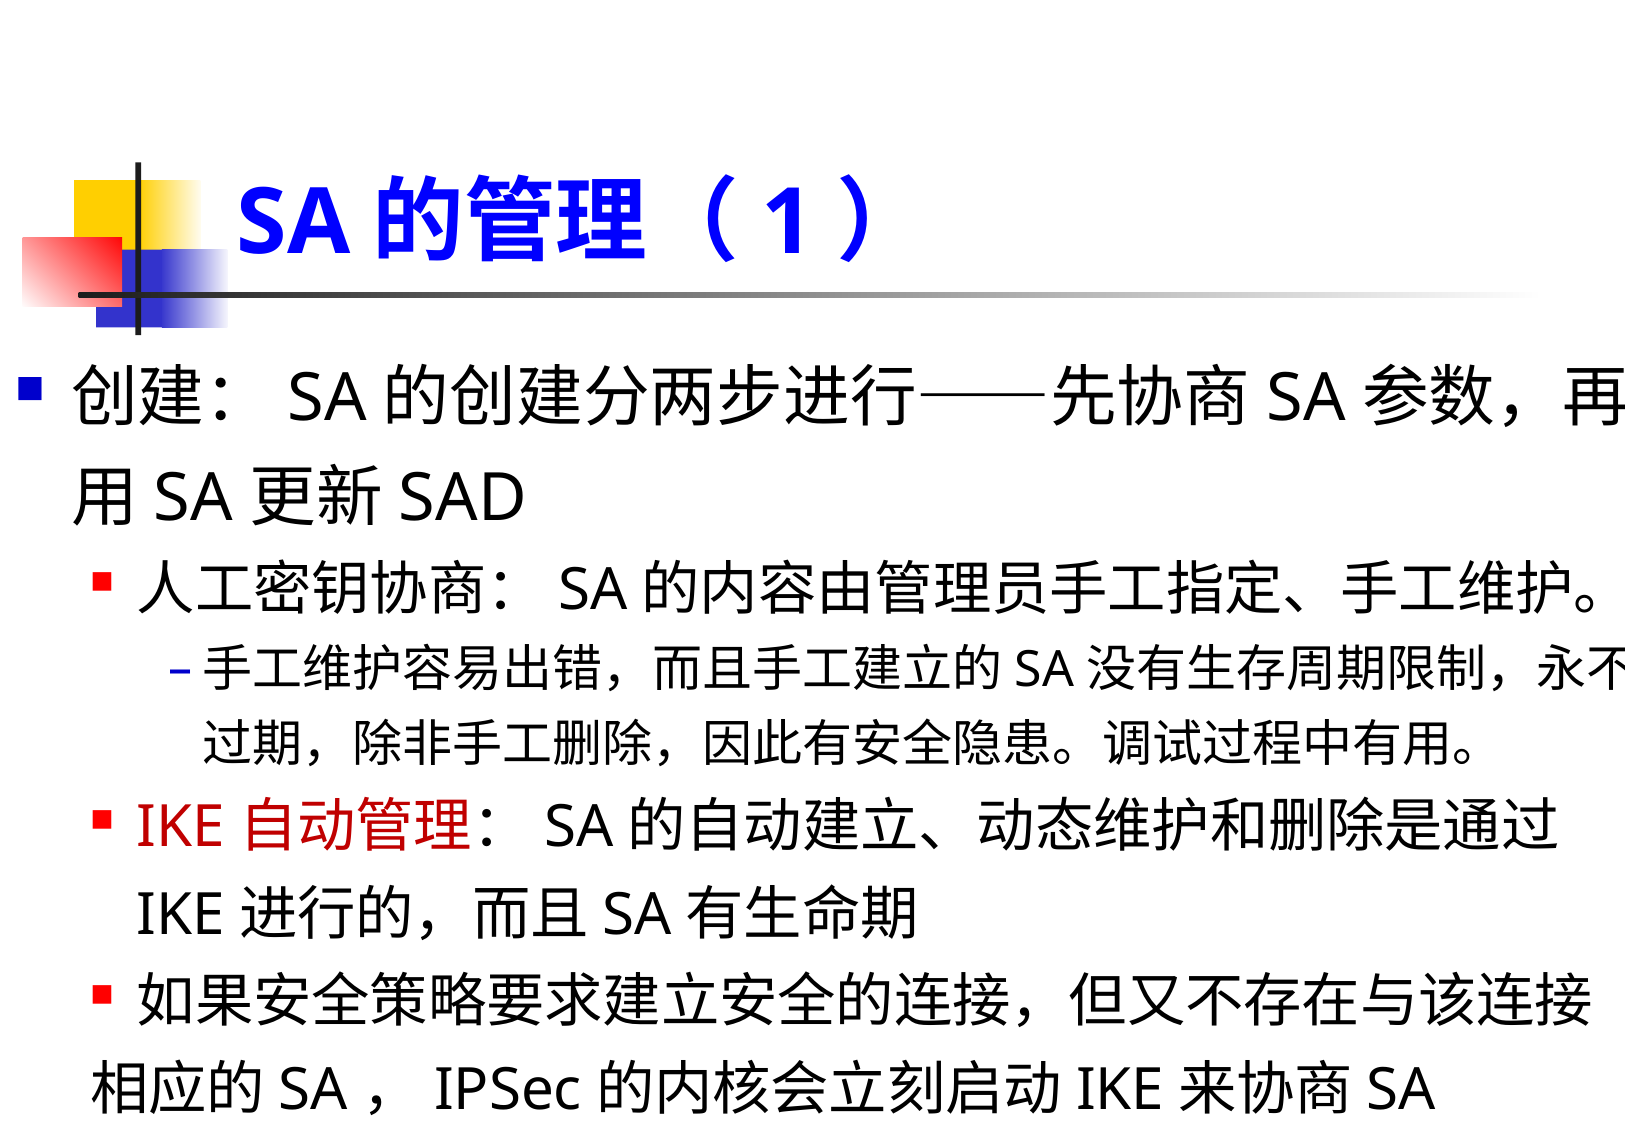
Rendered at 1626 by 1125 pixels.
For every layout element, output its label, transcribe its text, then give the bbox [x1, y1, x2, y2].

title SA的管理（1） [221, 136, 1563, 280]
list 创建：SA的创建分两步进行——先协商SA参数，再用SA更新SAD 人工密钥协商：SA的内容由管理员手工指定、手工维护。 手工维护容易出错，而且手工建立的SA没有生存周期限制，永不过期，除非手工删除，因此有安全隐患。调试过程中有用。 IKE自动管理：SA的自动建立、动态维护和删除是通过IKE进行的，而且SA有生命期 如果安全策略要求建立安全的连接，但又不存在与该连接 相应的SA，IPSec的内核会立刻启动IKE来协商SA [0, 326, 1625, 1125]
